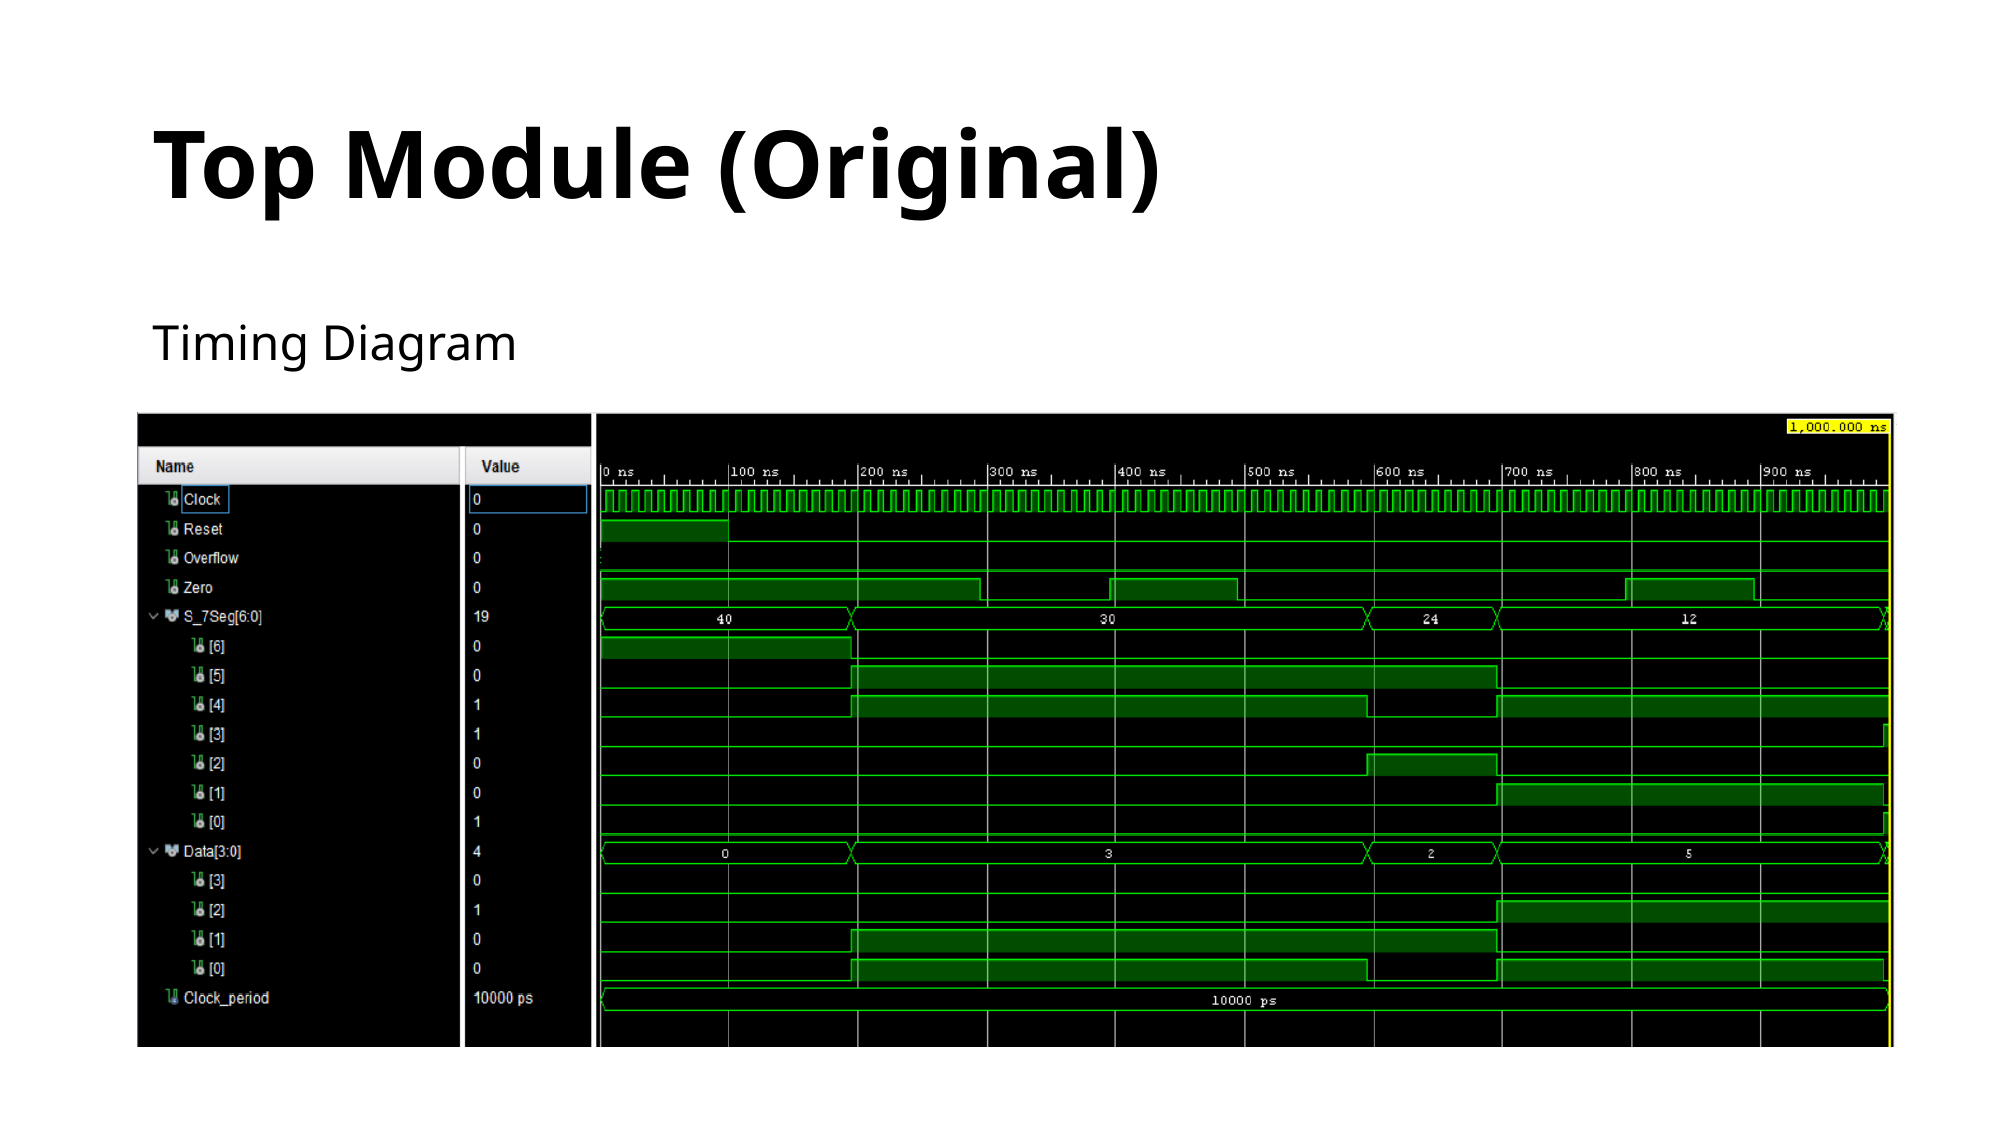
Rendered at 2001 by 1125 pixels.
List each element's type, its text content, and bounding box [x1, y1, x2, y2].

title Top Module (Original) [137, 59, 1863, 278]
text_box Timing Diagram [137, 303, 630, 386]
picture [137, 412, 1897, 1047]
